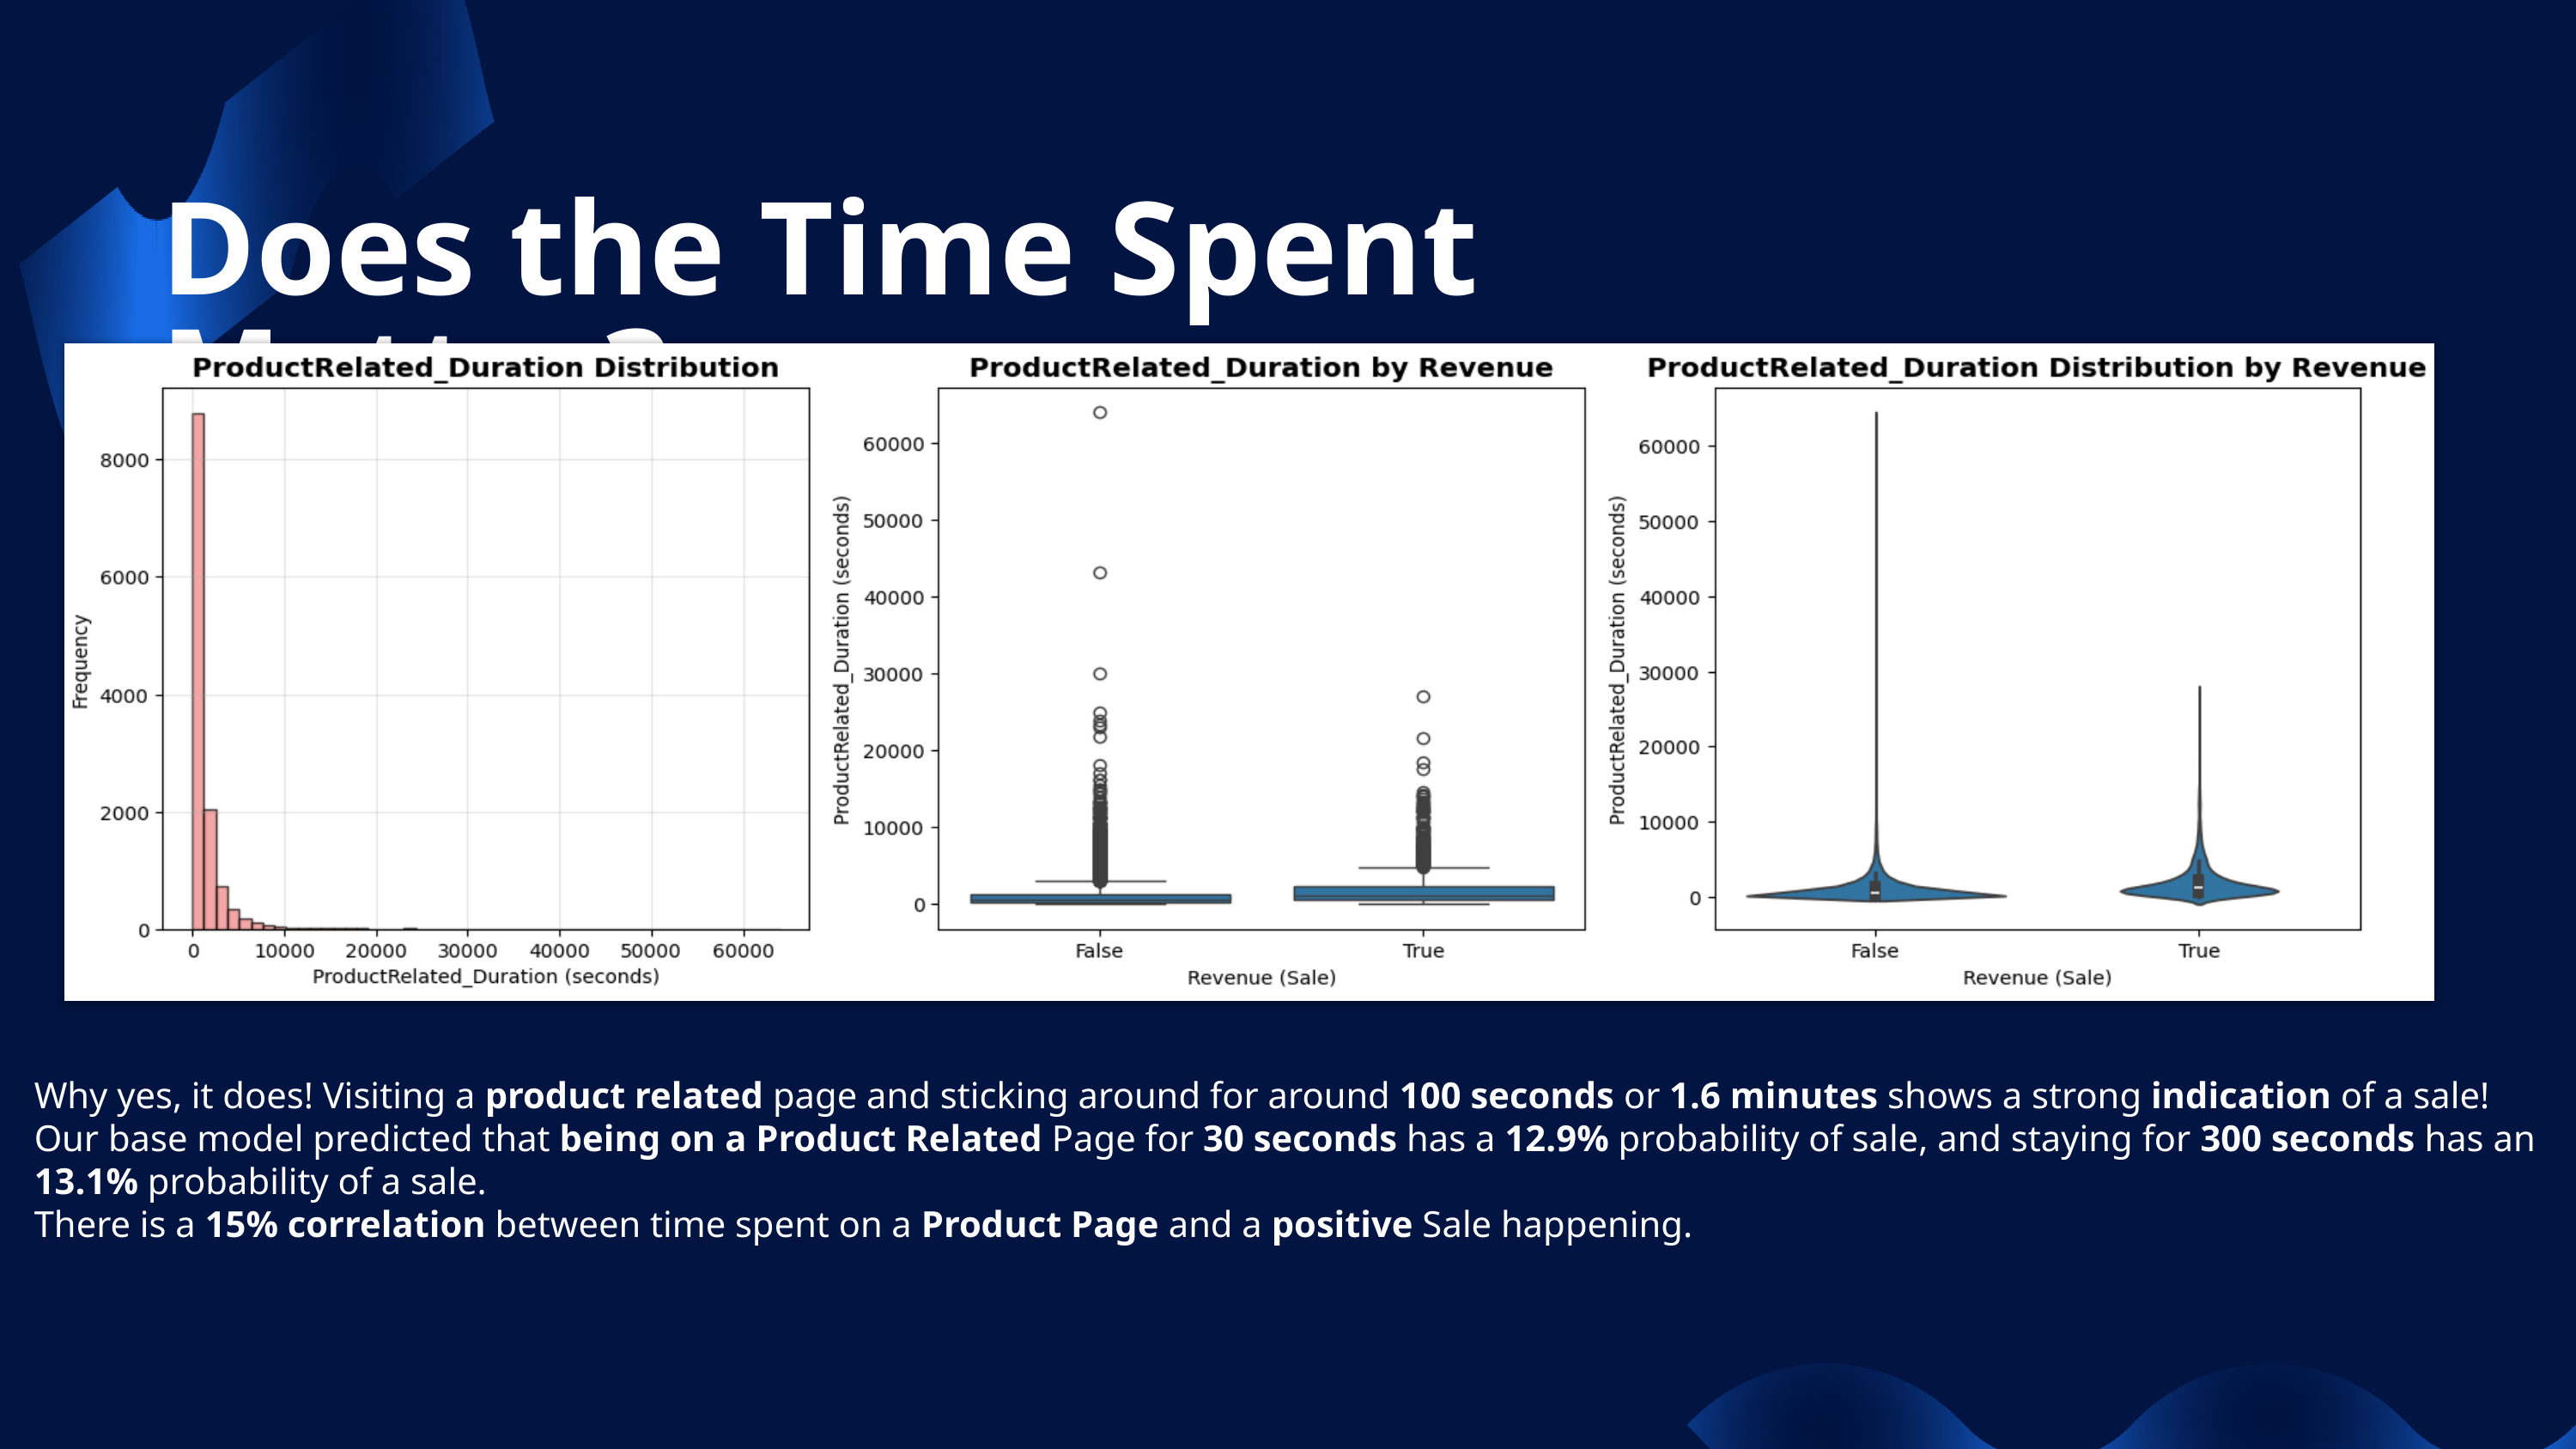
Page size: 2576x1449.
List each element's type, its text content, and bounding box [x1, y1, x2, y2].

picture [64, 340, 2435, 1003]
text_box Why yes, it does! Visiting a product related page and sticking around for around 100 seconds or 1.6 minutes shows a strong indication of a sale! Our base model predicted that being on a Product Related Page for 30 seconds has a 12.9% probability of sale, and staying for 300 seconds has an 13.1% probability of a sale. There is a 15% correlation between time spent on a Product Page and a positive Sale happening. [21, 1066, 2576, 1252]
text_box [1685, 1363, 2576, 1449]
text_box Does the Time Spent Matter? [161, 192, 2018, 337]
text_box [0, 0, 649, 510]
